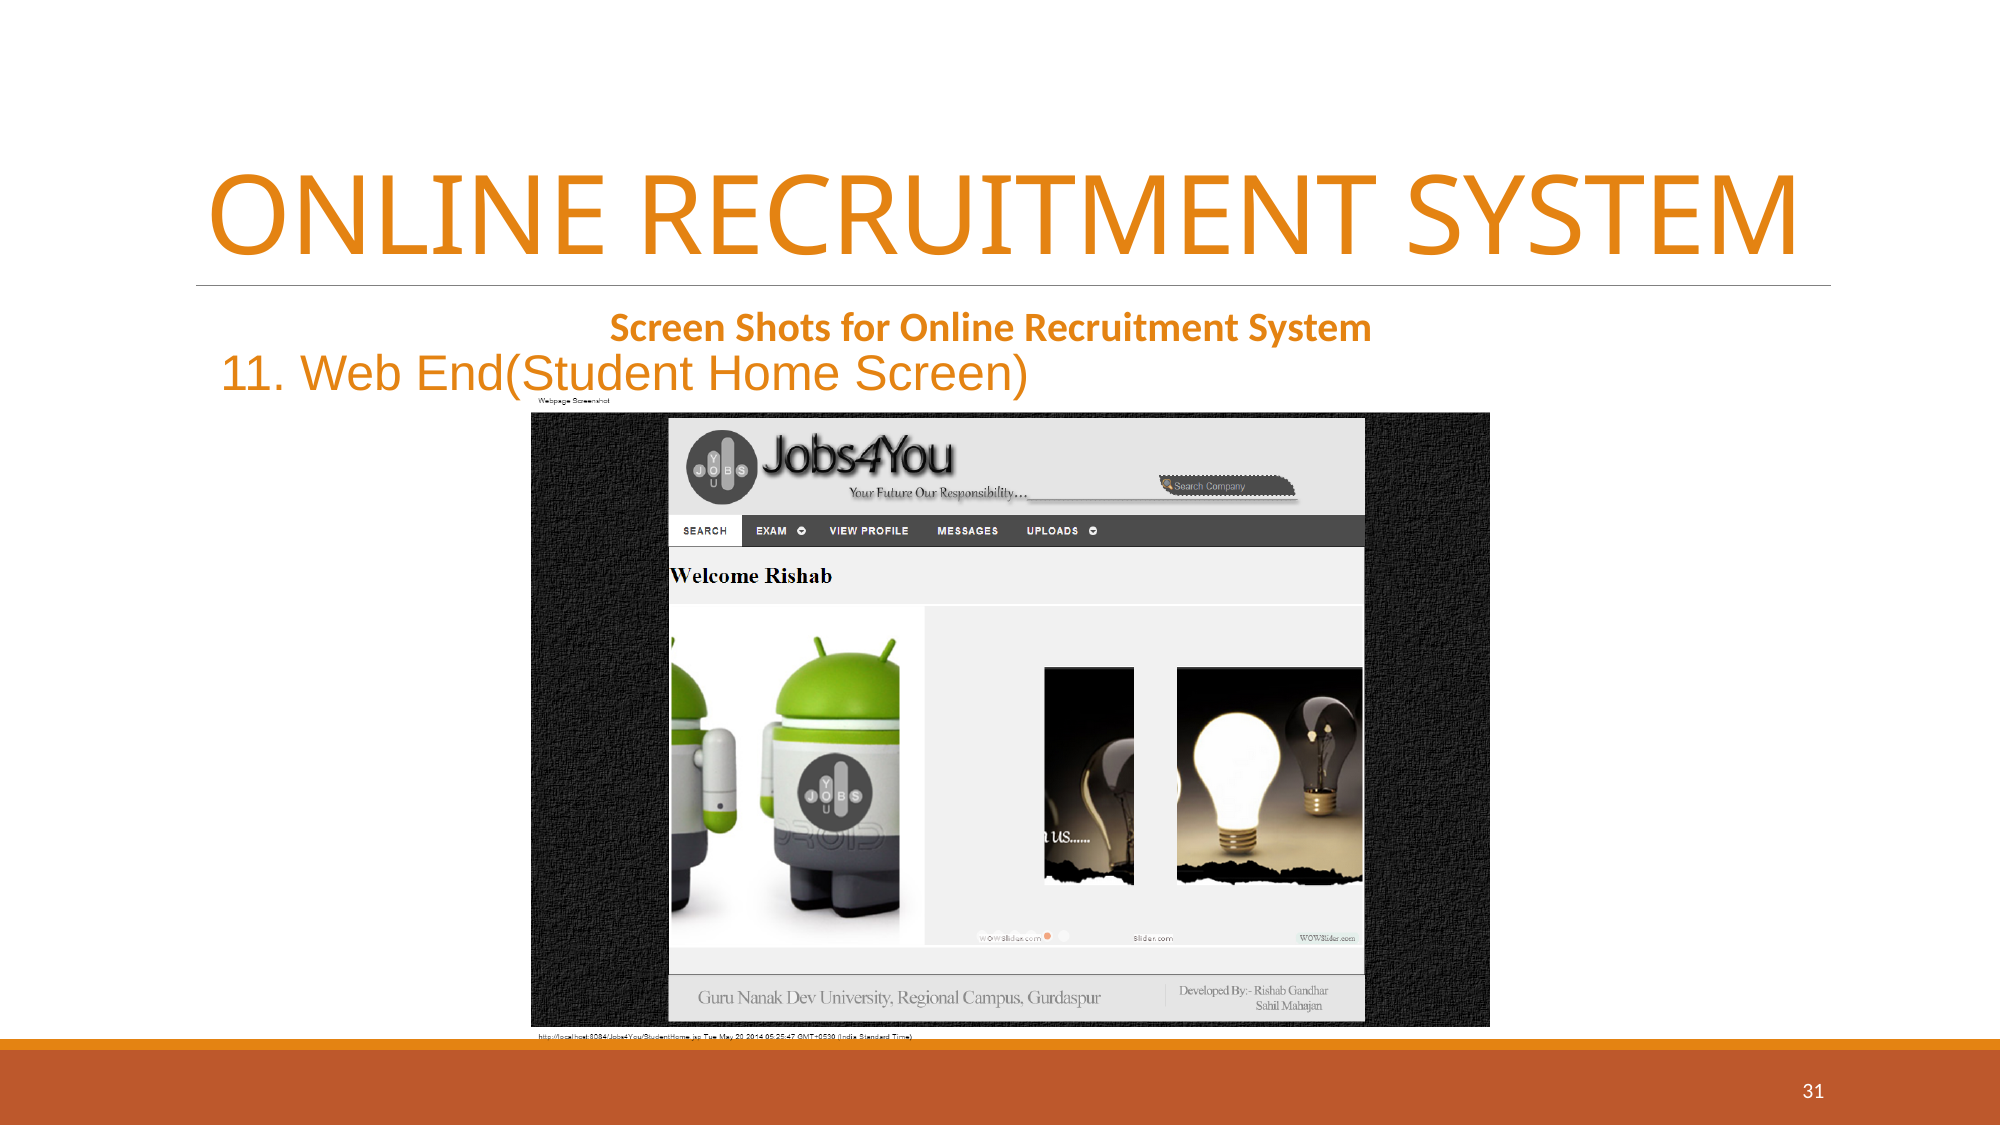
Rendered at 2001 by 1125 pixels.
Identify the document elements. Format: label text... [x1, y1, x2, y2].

text_box Screen Shots for Online Recruitment System [251, 292, 1732, 358]
title ONLINE RECRUITMENT SYSTEM [180, 47, 1830, 285]
picture [530, 398, 1490, 1041]
slide_number 31 [1624, 1059, 1840, 1120]
text_box 11. Web End(Student Home Screen) [205, 333, 1045, 409]
